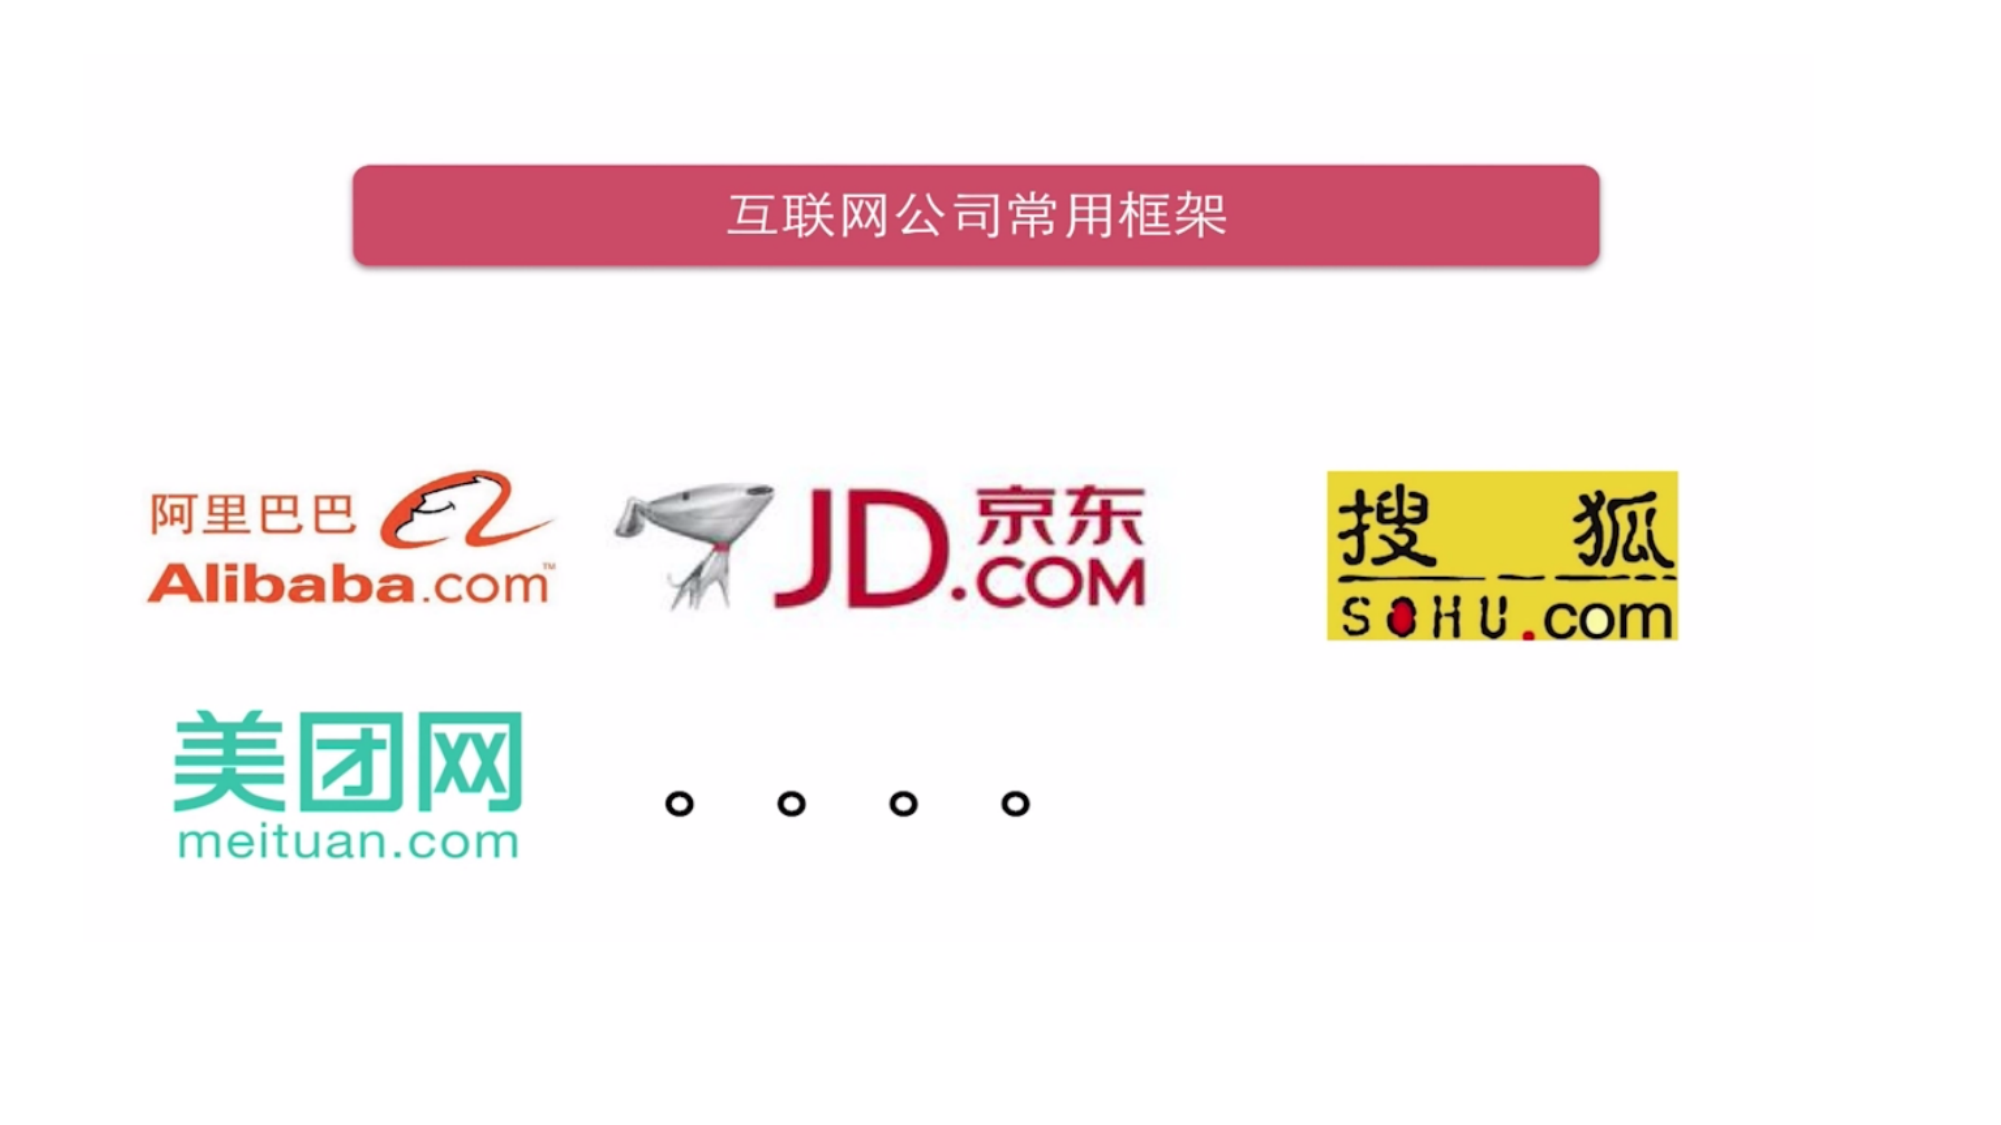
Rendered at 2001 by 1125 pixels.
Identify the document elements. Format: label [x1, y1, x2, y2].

picture [83, 54, 1814, 942]
